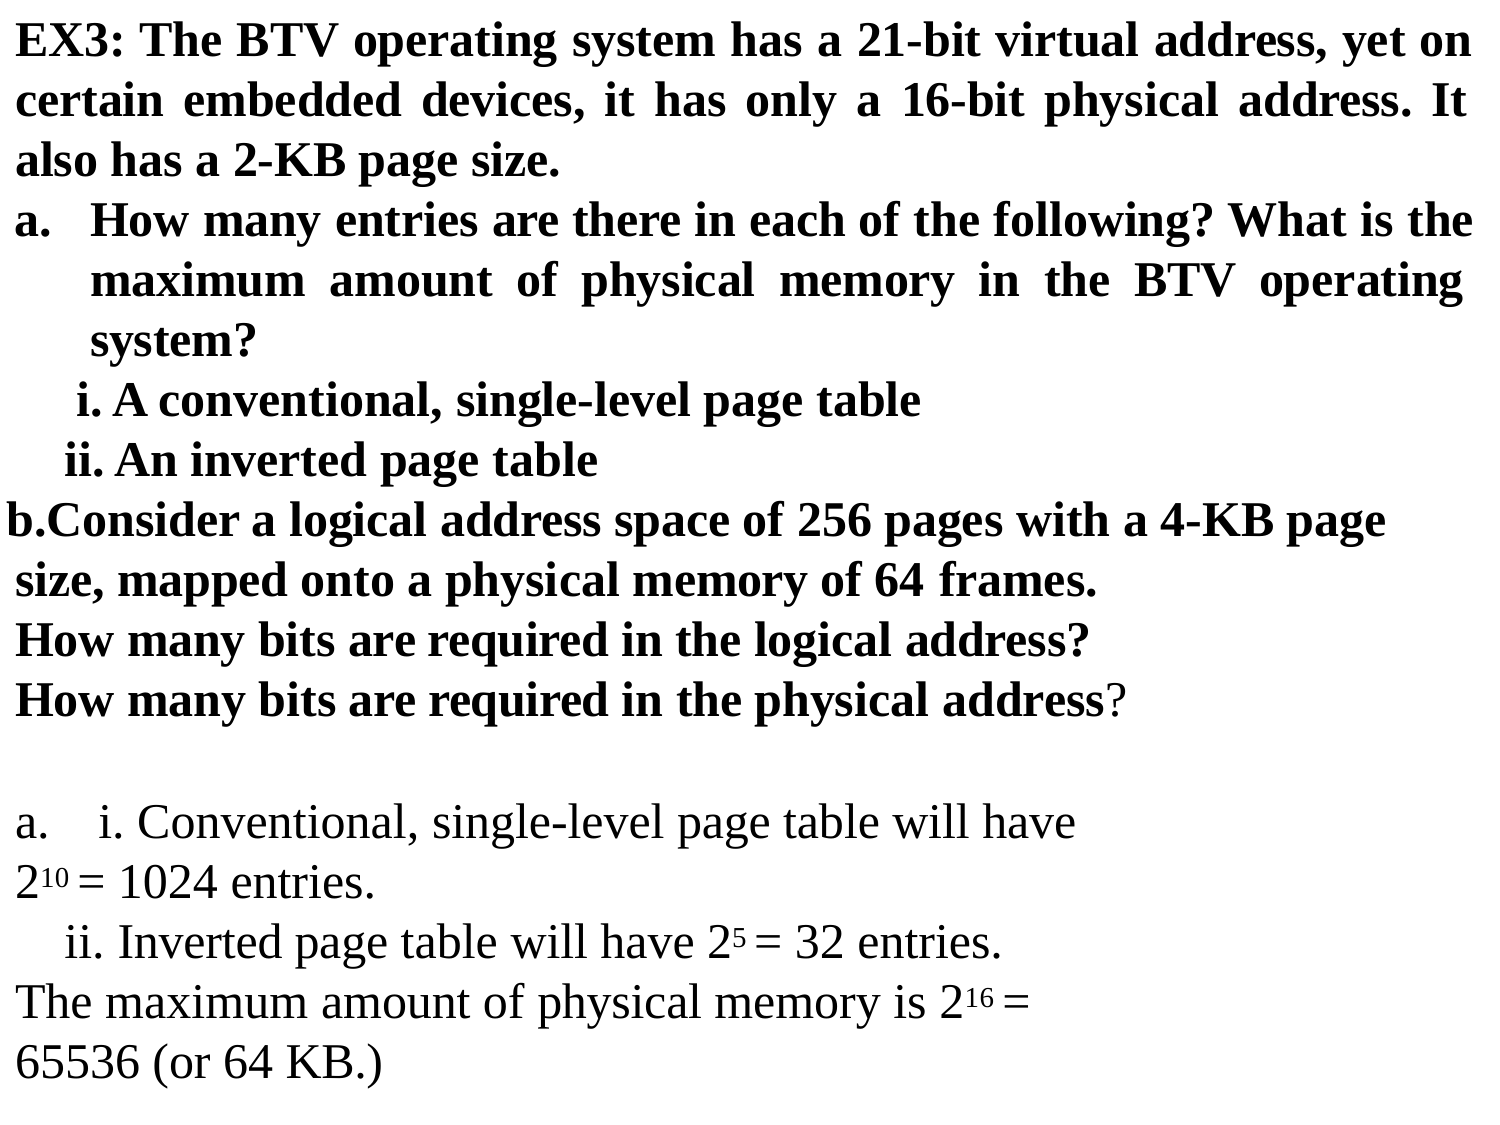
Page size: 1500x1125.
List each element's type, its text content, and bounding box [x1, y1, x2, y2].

text_box EX3: The BTV operating system has a 21-bit virtual address, yet on certain embedded devices, it has only a 16-bit physical address. It also has a 2-KB page size. How many entries are there in each of the following? What is the maximum amount of physical memory in the BTV operating system? A conventional, single-level page table An inverted page table Consider a logical address space of 256 pages with a 4-KB page size, mapped onto a physical memory of 64 frames. How many bits are required in the logical address? How many bits are required in the physical address? a. i. Conventional, single-level page table will have 210 = 1024 entries. ii. Inverted page table will have 25 = 32 entries. The maximum amount of physical memory is 216 = 65536 (or 64 KB.) [6, 3, 1490, 1089]
